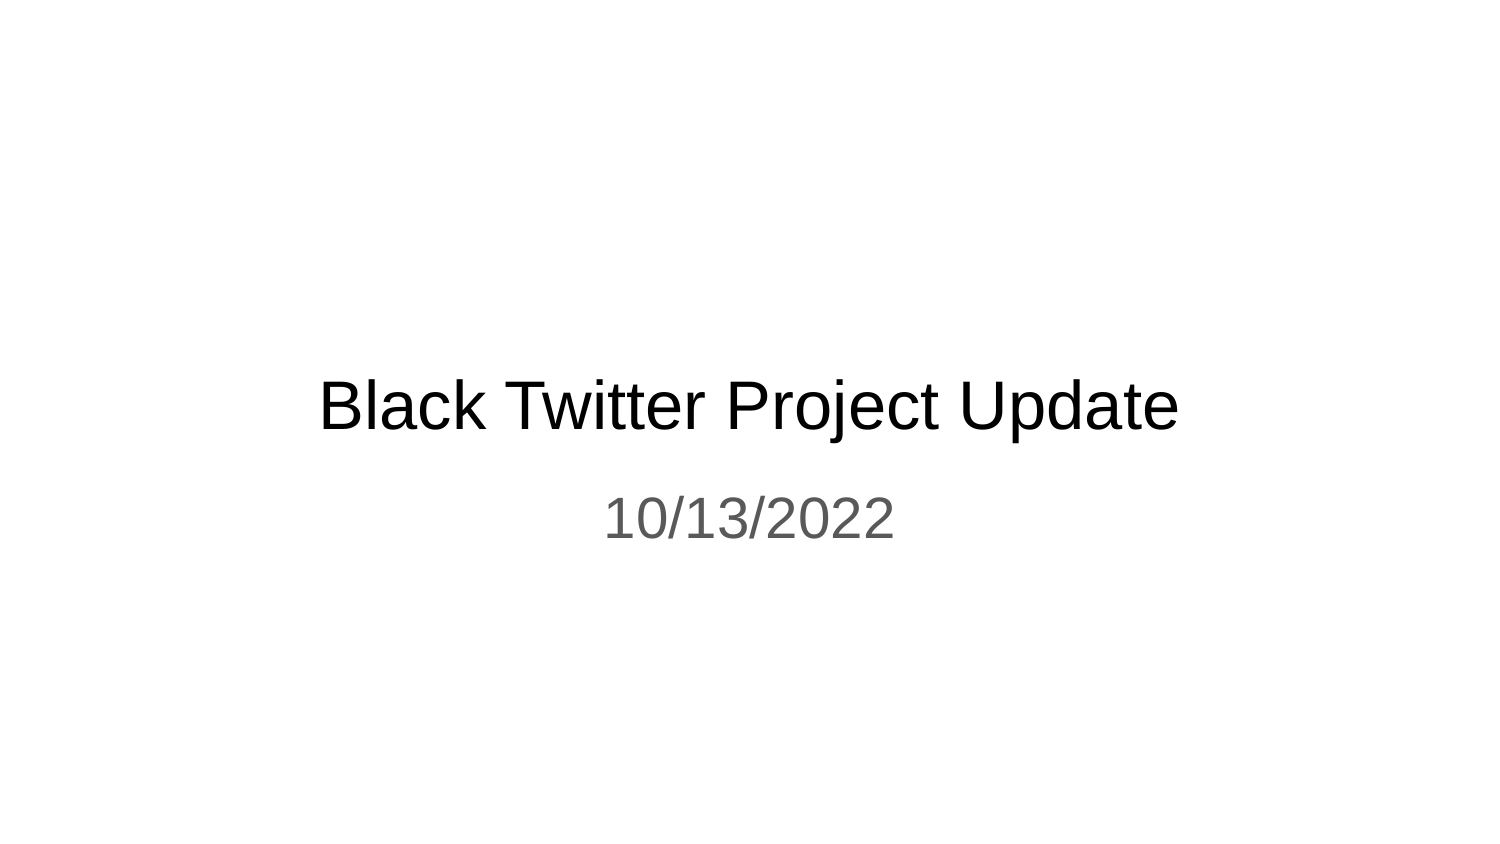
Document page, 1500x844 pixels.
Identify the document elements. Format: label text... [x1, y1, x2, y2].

title Black Twitter Project Update [51, 122, 1449, 459]
subtitle 10/13/2022 [51, 464, 1449, 595]
